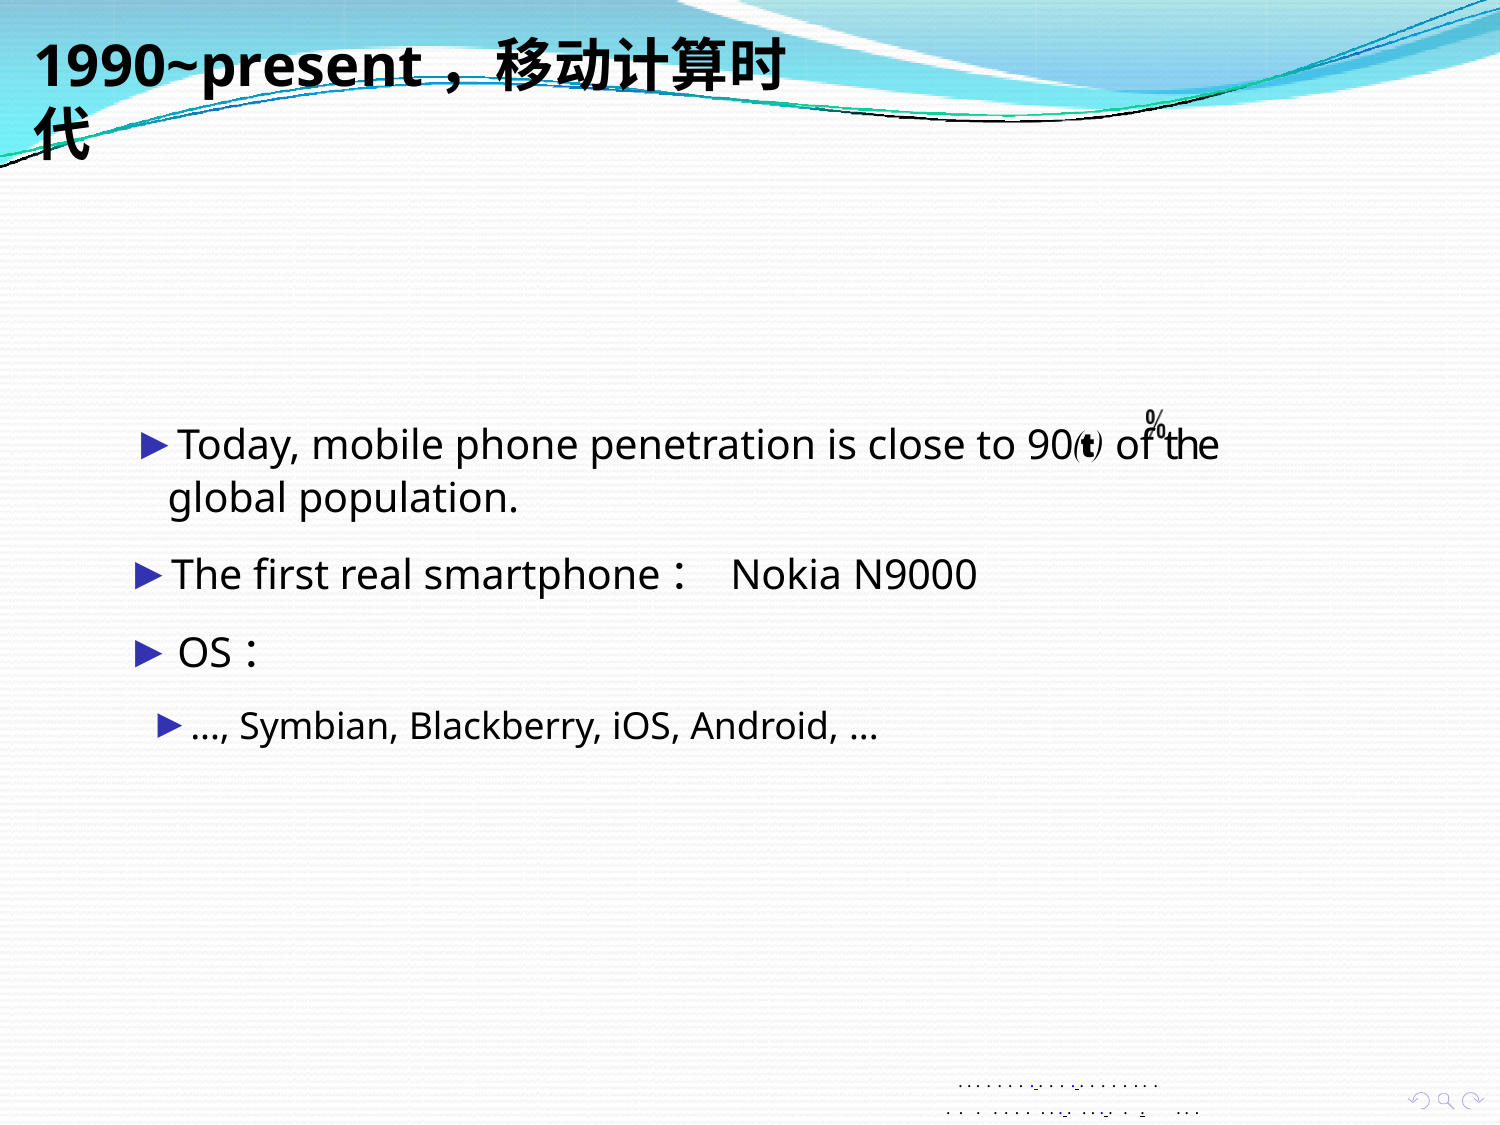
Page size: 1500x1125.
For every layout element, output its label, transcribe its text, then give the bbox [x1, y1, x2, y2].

text_box ▶ Today, mobile phone penetration is close to 90 of the global population. ▶ The first real smartphone： Nokia N9000 ▶ OS： ▶ ..., Symbian, Blackberry, iOS, Android, ... [135, 393, 1323, 751]
picture [0, 0, 1500, 1125]
title 1990~present，移动计算时代 [31, 22, 811, 217]
text_box . . . . . . . . . . . . . . . . . . . . . . . . . . . . . . . . . . . . . . . . [943, 1069, 1496, 1121]
